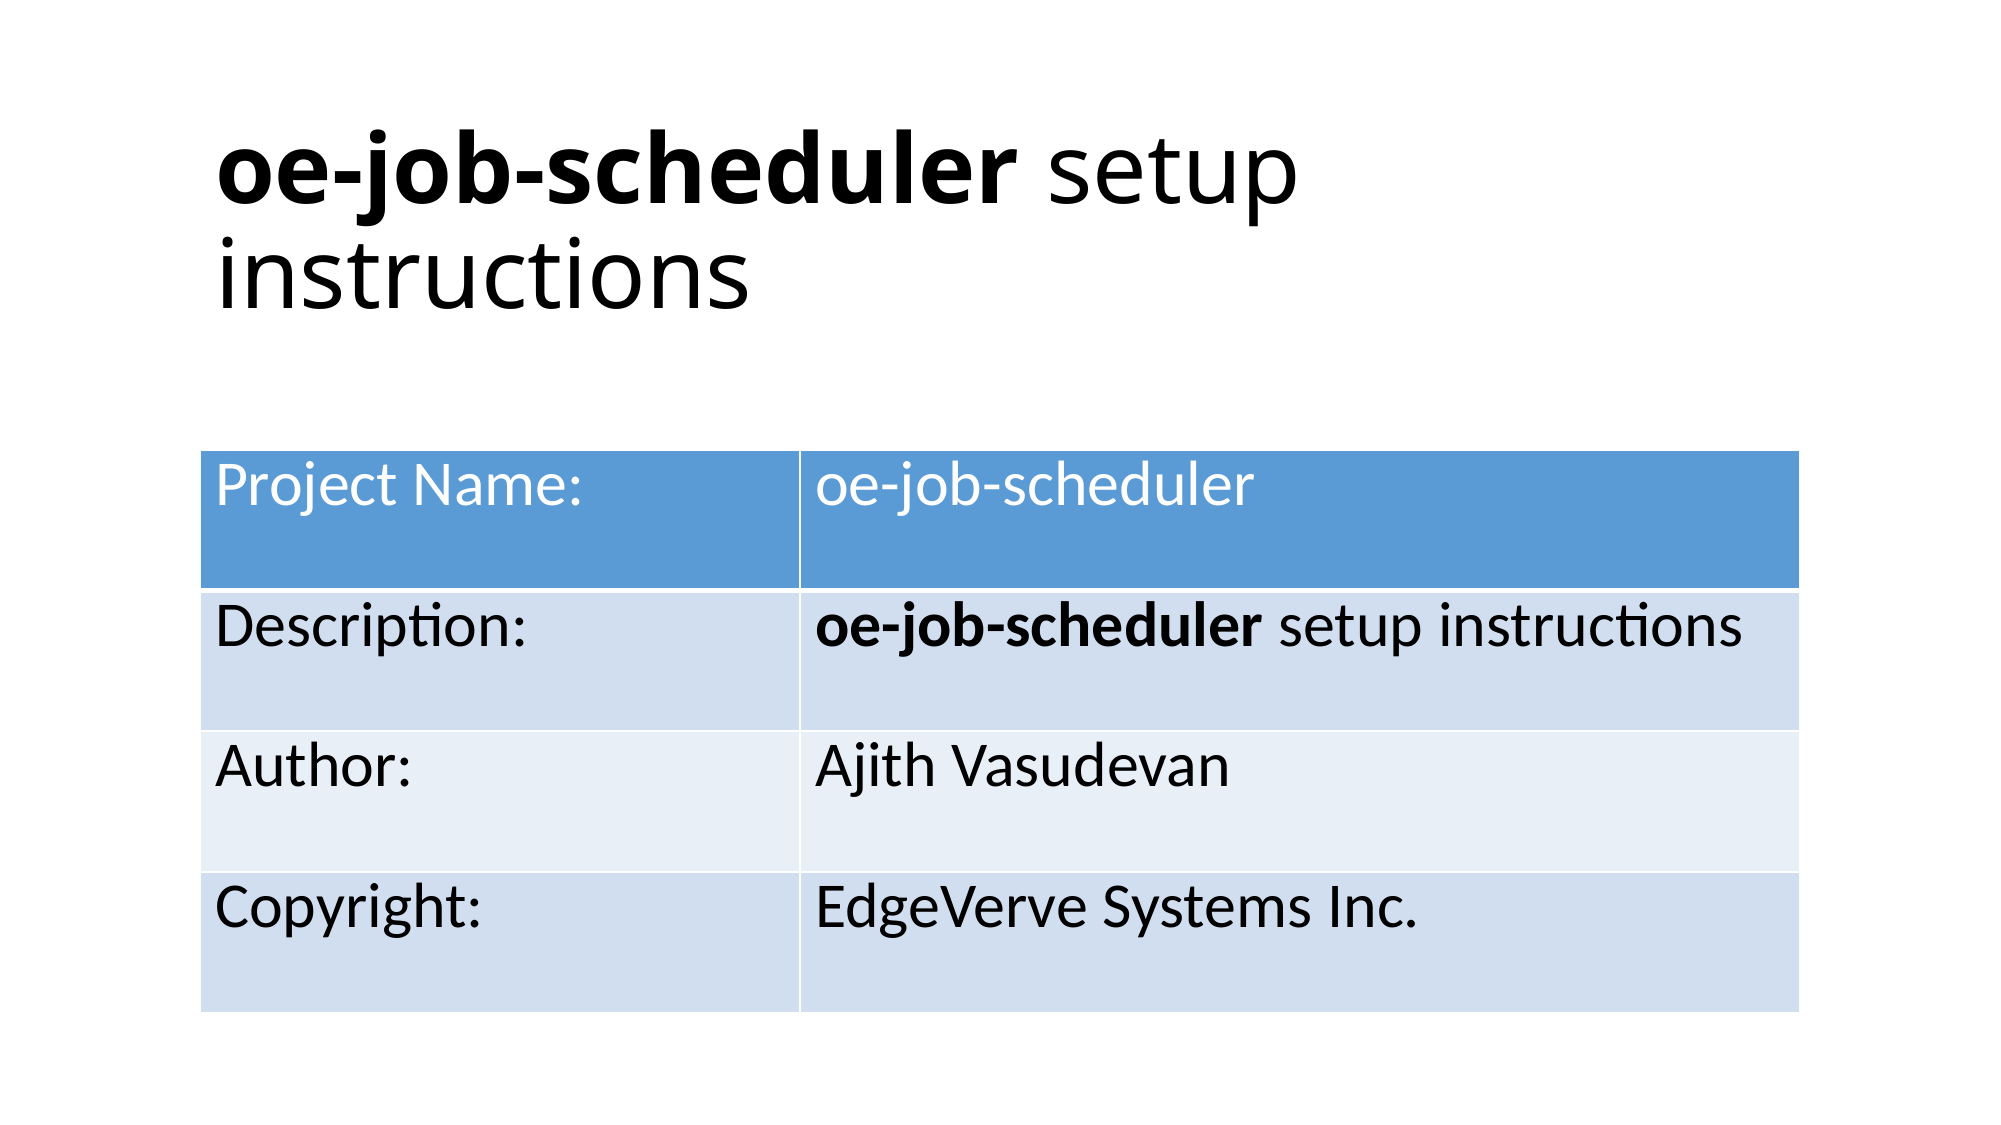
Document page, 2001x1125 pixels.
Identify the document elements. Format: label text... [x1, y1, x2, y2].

table_cell EdgeVerve Systems Inc. [801, 873, 1799, 1012]
title oe-job-scheduler setup instructions [200, 112, 1800, 338]
table_header oe-job-scheduler [801, 451, 1799, 588]
table_cell oe-job-scheduler setup instructions [801, 593, 1799, 730]
table_cell Copyright: [201, 873, 799, 1012]
table_cell Ajith Vasudevan [801, 732, 1799, 871]
table_cell Description: [201, 593, 799, 730]
table_cell Author: [201, 732, 799, 871]
table_header Project Name: [201, 451, 799, 588]
